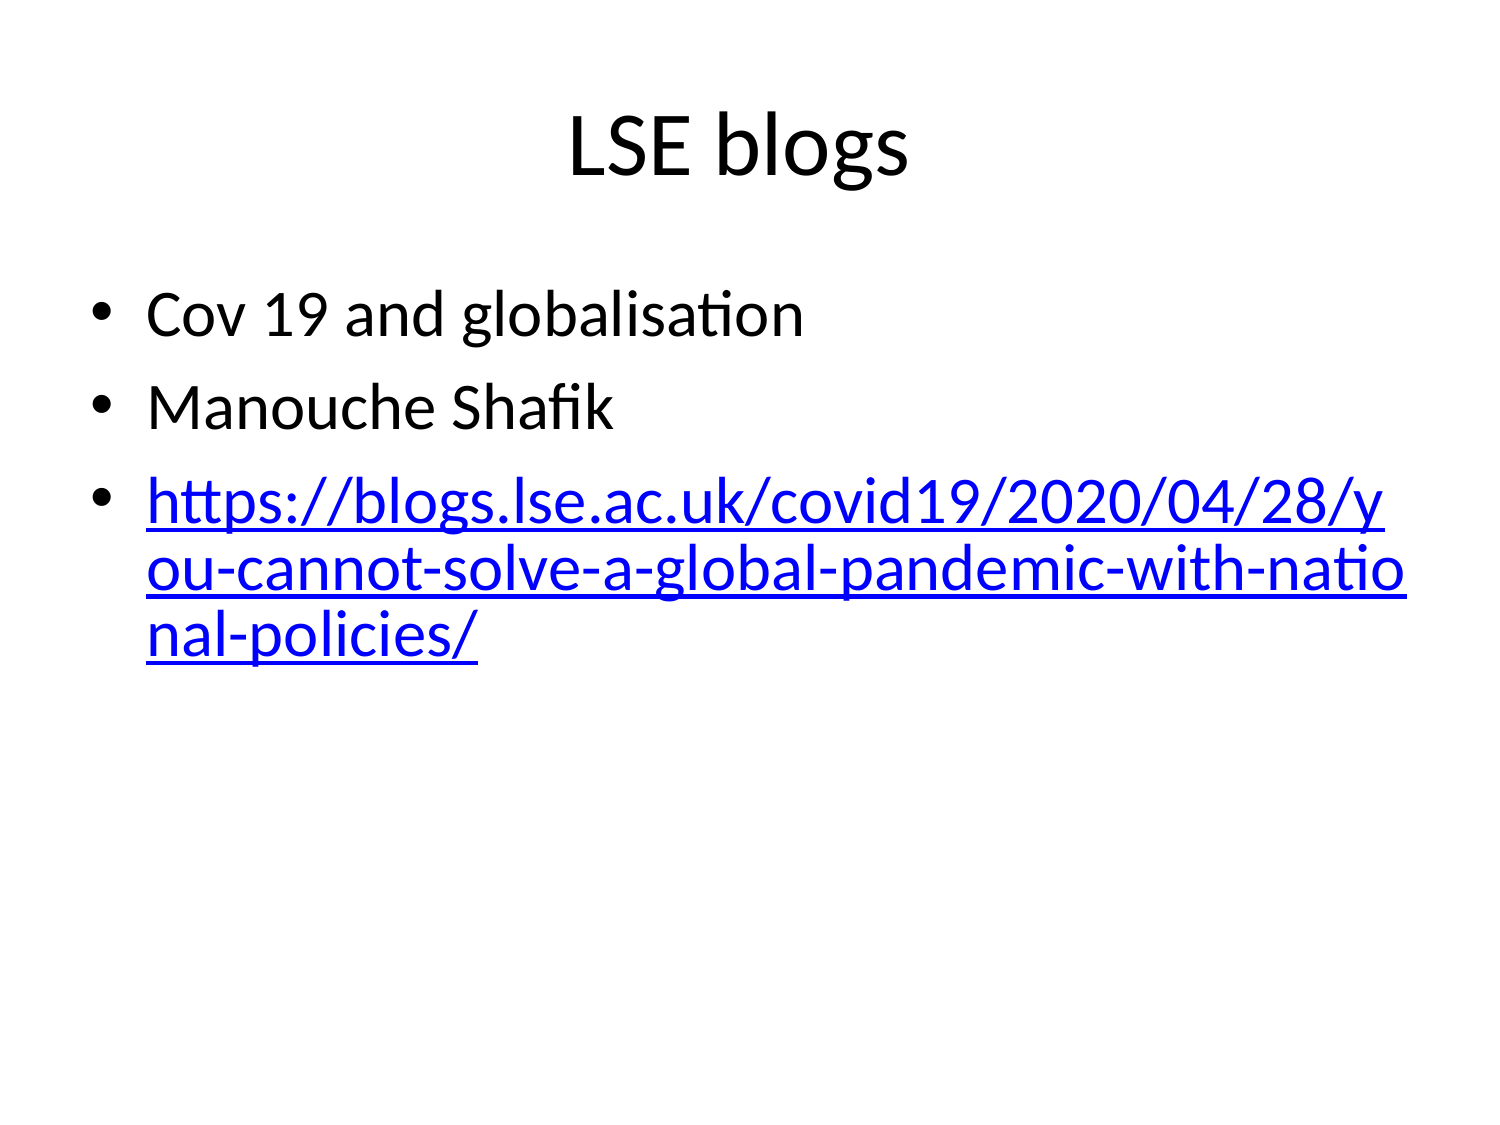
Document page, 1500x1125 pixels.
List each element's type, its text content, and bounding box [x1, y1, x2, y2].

title LSE blogs [75, 45, 1425, 233]
list Cov 19 and globalisation Manouche Shafik https://blogs.lse.ac.uk/covid19/2020/04/28/you-cannot-solve-a-global-pandemic-with-national-policies/ [75, 262, 1425, 1005]
